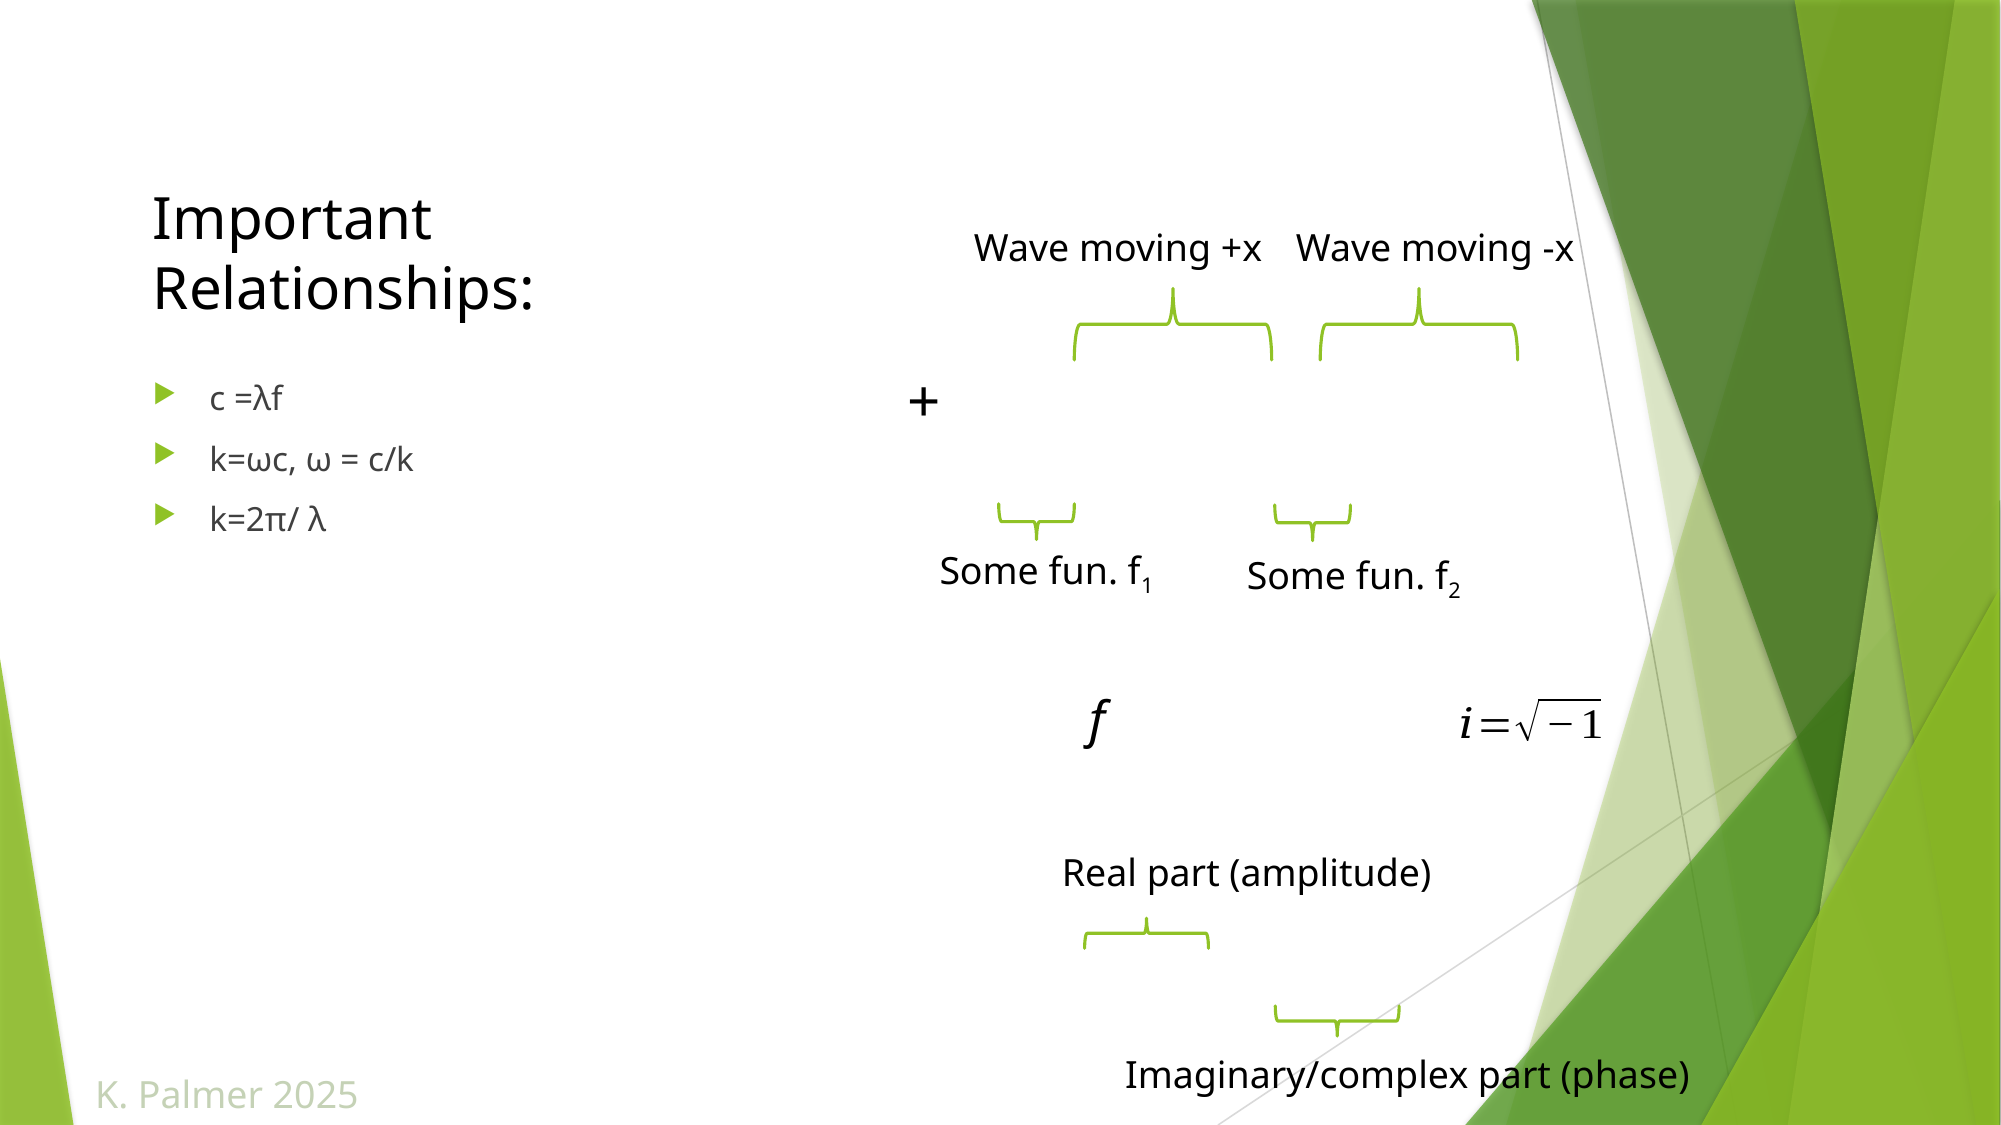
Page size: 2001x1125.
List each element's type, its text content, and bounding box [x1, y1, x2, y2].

title Important Relationships: [138, 160, 698, 342]
list c =λf k=ωc, ω = c/k k=2π/ λ [138, 369, 698, 954]
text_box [907, 215, 1587, 606]
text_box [889, 686, 1604, 751]
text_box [927, 841, 1691, 1106]
